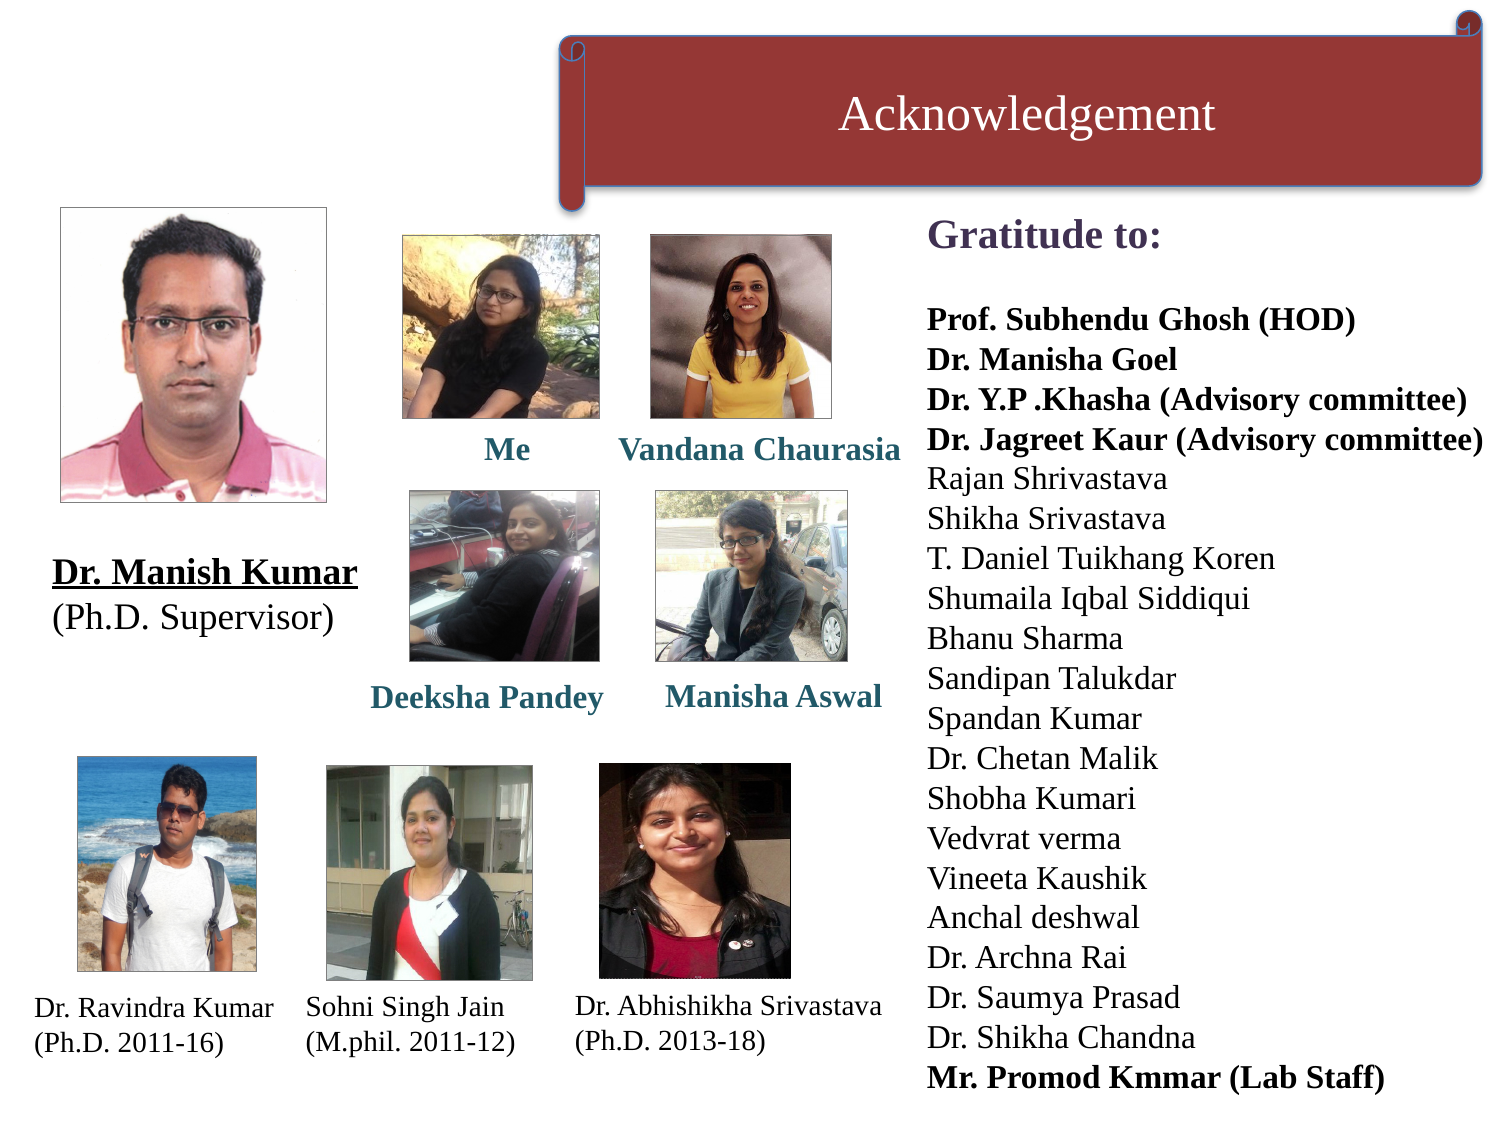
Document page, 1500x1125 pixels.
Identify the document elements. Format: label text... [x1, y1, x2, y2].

picture [326, 765, 533, 981]
picture [76, 756, 257, 972]
text_box Manisha Aswal [650, 666, 912, 722]
picture [402, 234, 600, 419]
picture [408, 489, 600, 662]
picture [649, 234, 833, 419]
picture [598, 763, 791, 979]
picture [655, 489, 848, 662]
text_box Deeksha Pandey [355, 667, 764, 723]
text_box Dr. Ravindra Kumar (Ph.D. 2011-16) [19, 980, 290, 1066]
text_box Dr. Abhishikha Srivastava (Ph.D. 2013-18) [560, 978, 898, 1064]
text_box Sohni Singh Jain (M.phil. 2011-12) [290, 980, 531, 1066]
text_box Acknowledgement [558, 9, 1483, 212]
text_box Dr. Manish Kumar (Ph.D. Supervisor) [37, 539, 374, 645]
picture [59, 207, 327, 504]
text_box Me [469, 427, 560, 475]
text_box Gratitude to: Prof. Subhendu Ghosh (HOD) Dr. Manisha Goel Dr. Y.P .Khasha (Advisory committee) Dr. Jagreet Kaur (Advisory committee) Rajan Shrivastava Shikha Srivastava T. Daniel Tuikhang Koren Shumaila Iqbal Siddiqui Bhanu Sharma Sandipan Talukdar Spandan Kumar Dr. Chetan Malik Shobha Kumari Vedvrat verma Vineeta Kaushik Anchal deshwal Dr. Archna Rai Dr. Saumya Prasad Dr. Shikha Chandna Mr. Promod Kmmar (Lab Staff) [912, 199, 1500, 1125]
text_box Vandana Chaurasia [603, 420, 912, 475]
